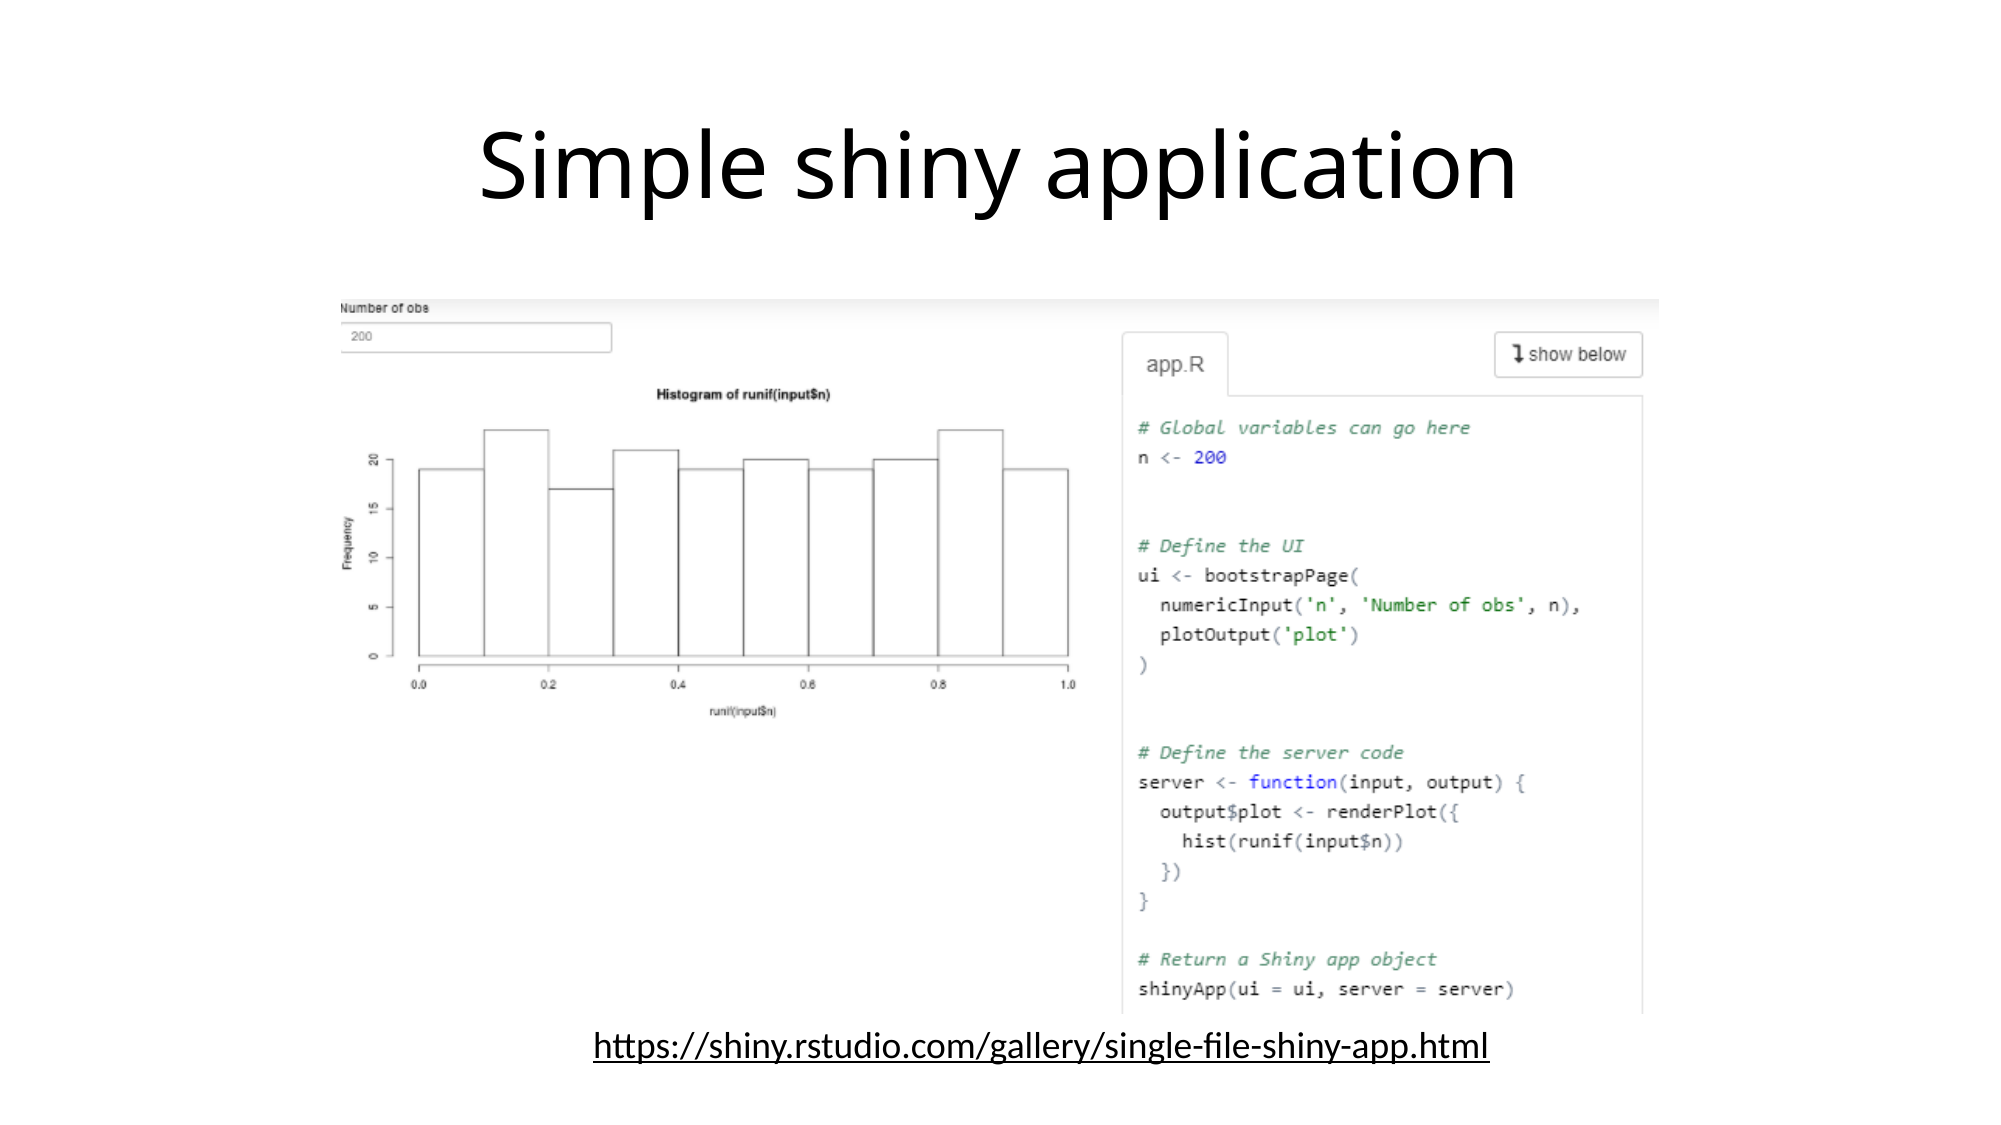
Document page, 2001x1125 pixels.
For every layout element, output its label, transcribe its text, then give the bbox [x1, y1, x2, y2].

title Simple shiny application [137, 59, 1863, 278]
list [341, 299, 1659, 1014]
text_box https://shiny.rstudio.com/gallery/single-file-shiny-app.html [578, 1014, 1514, 1073]
